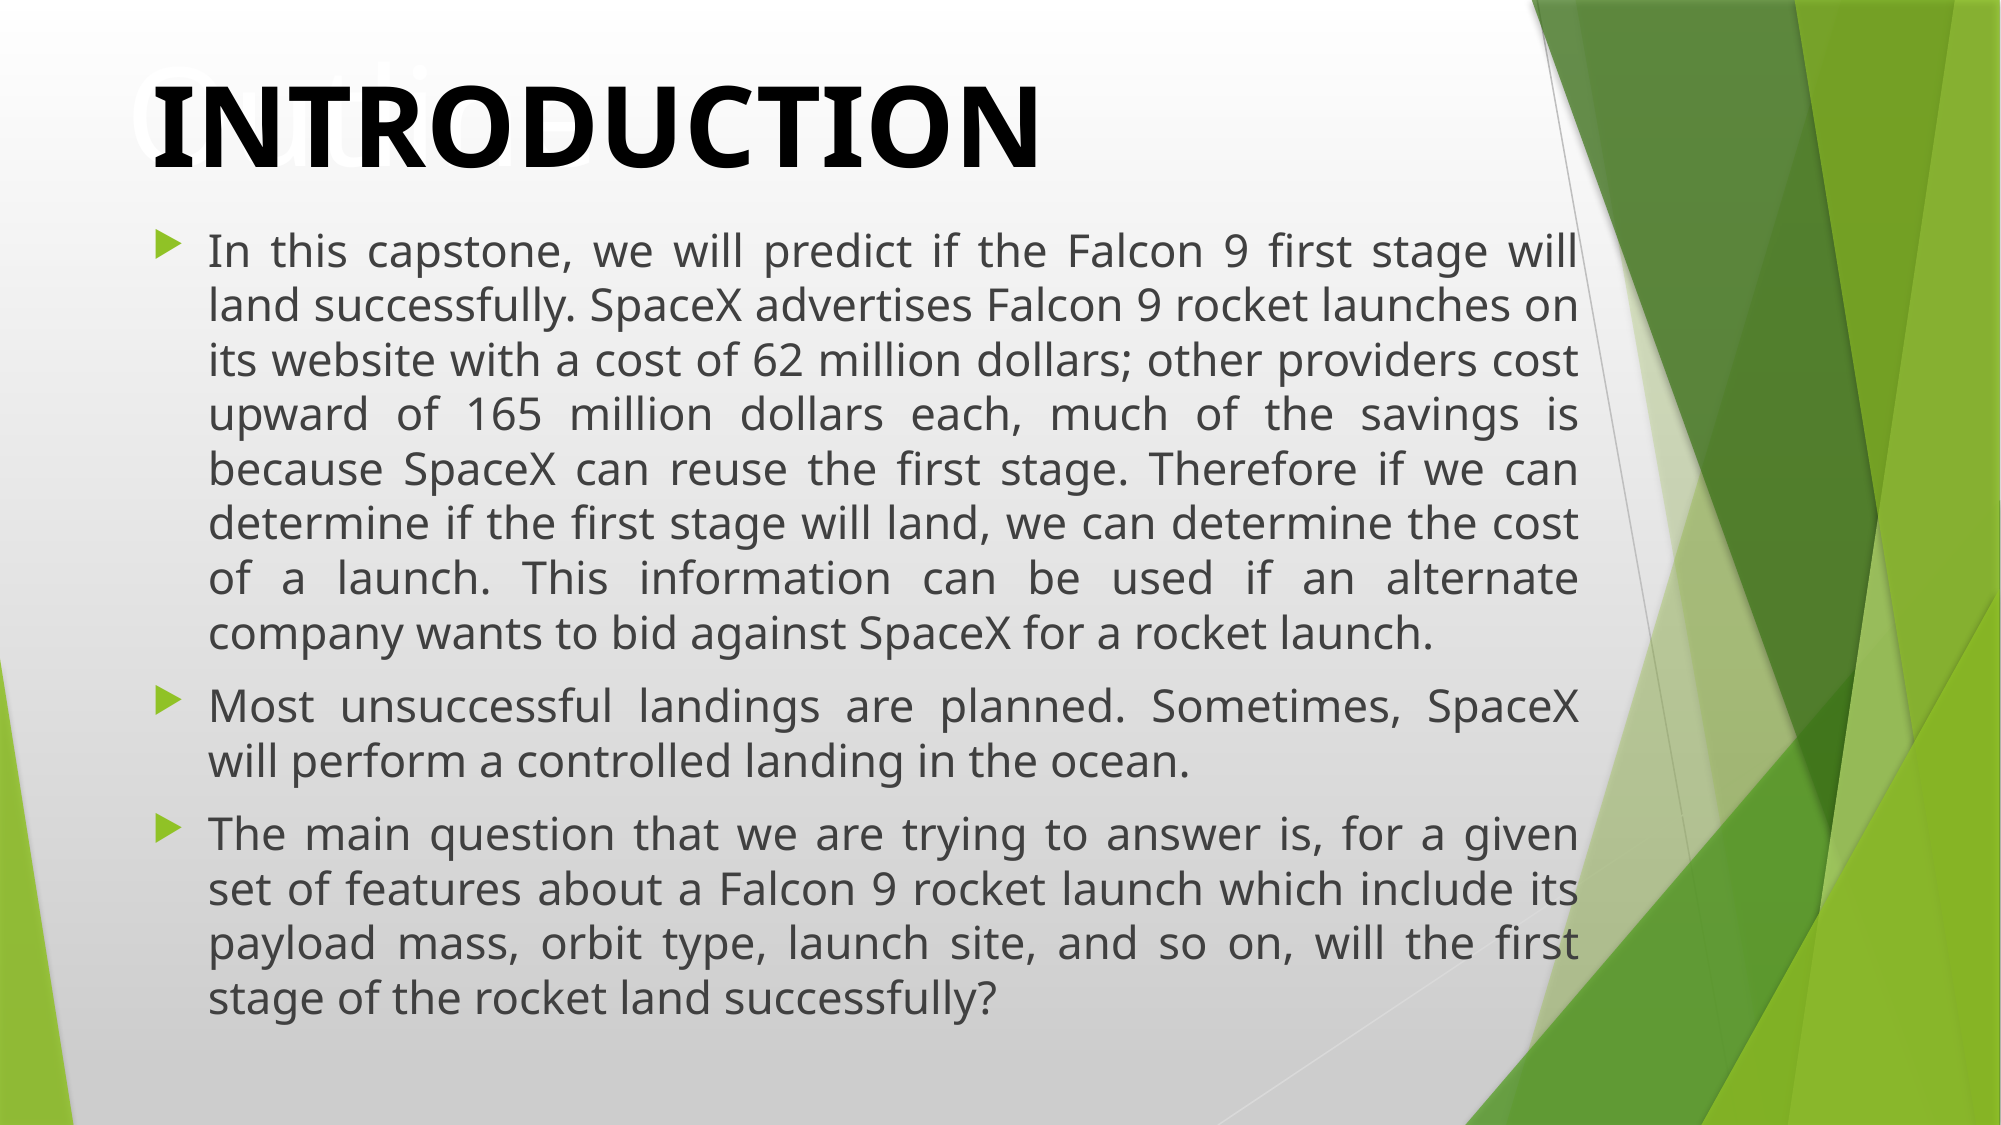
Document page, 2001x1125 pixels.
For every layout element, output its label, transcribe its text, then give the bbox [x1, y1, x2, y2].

title Outline [109, 21, 1705, 268]
list In this capstone, we will predict if the Falcon 9 first stage will land successfully. SpaceX advertises Falcon 9 rocket launches on its website with a cost of 62 million dollars; other providers cost upward of 165 million dollars each, much of the savings is because SpaceX can reuse the first stage. Therefore if we can determine if the first stage will land, we can determine the cost of a launch. This information can be used if an alternate company wants to bid against SpaceX for a rocket launch. Most unsuccessful landings are planned. Sometimes, SpaceX will perform a controlled landing in the ocean. The main question that we are trying to answer is, for a given set of features about a Falcon 9 rocket launch which include its payload mass, orbit type, launch site, and so on, will the first stage of the rocket land successfully? [137, 214, 1596, 1037]
text_box INTRODUCTION [137, 49, 1724, 213]
